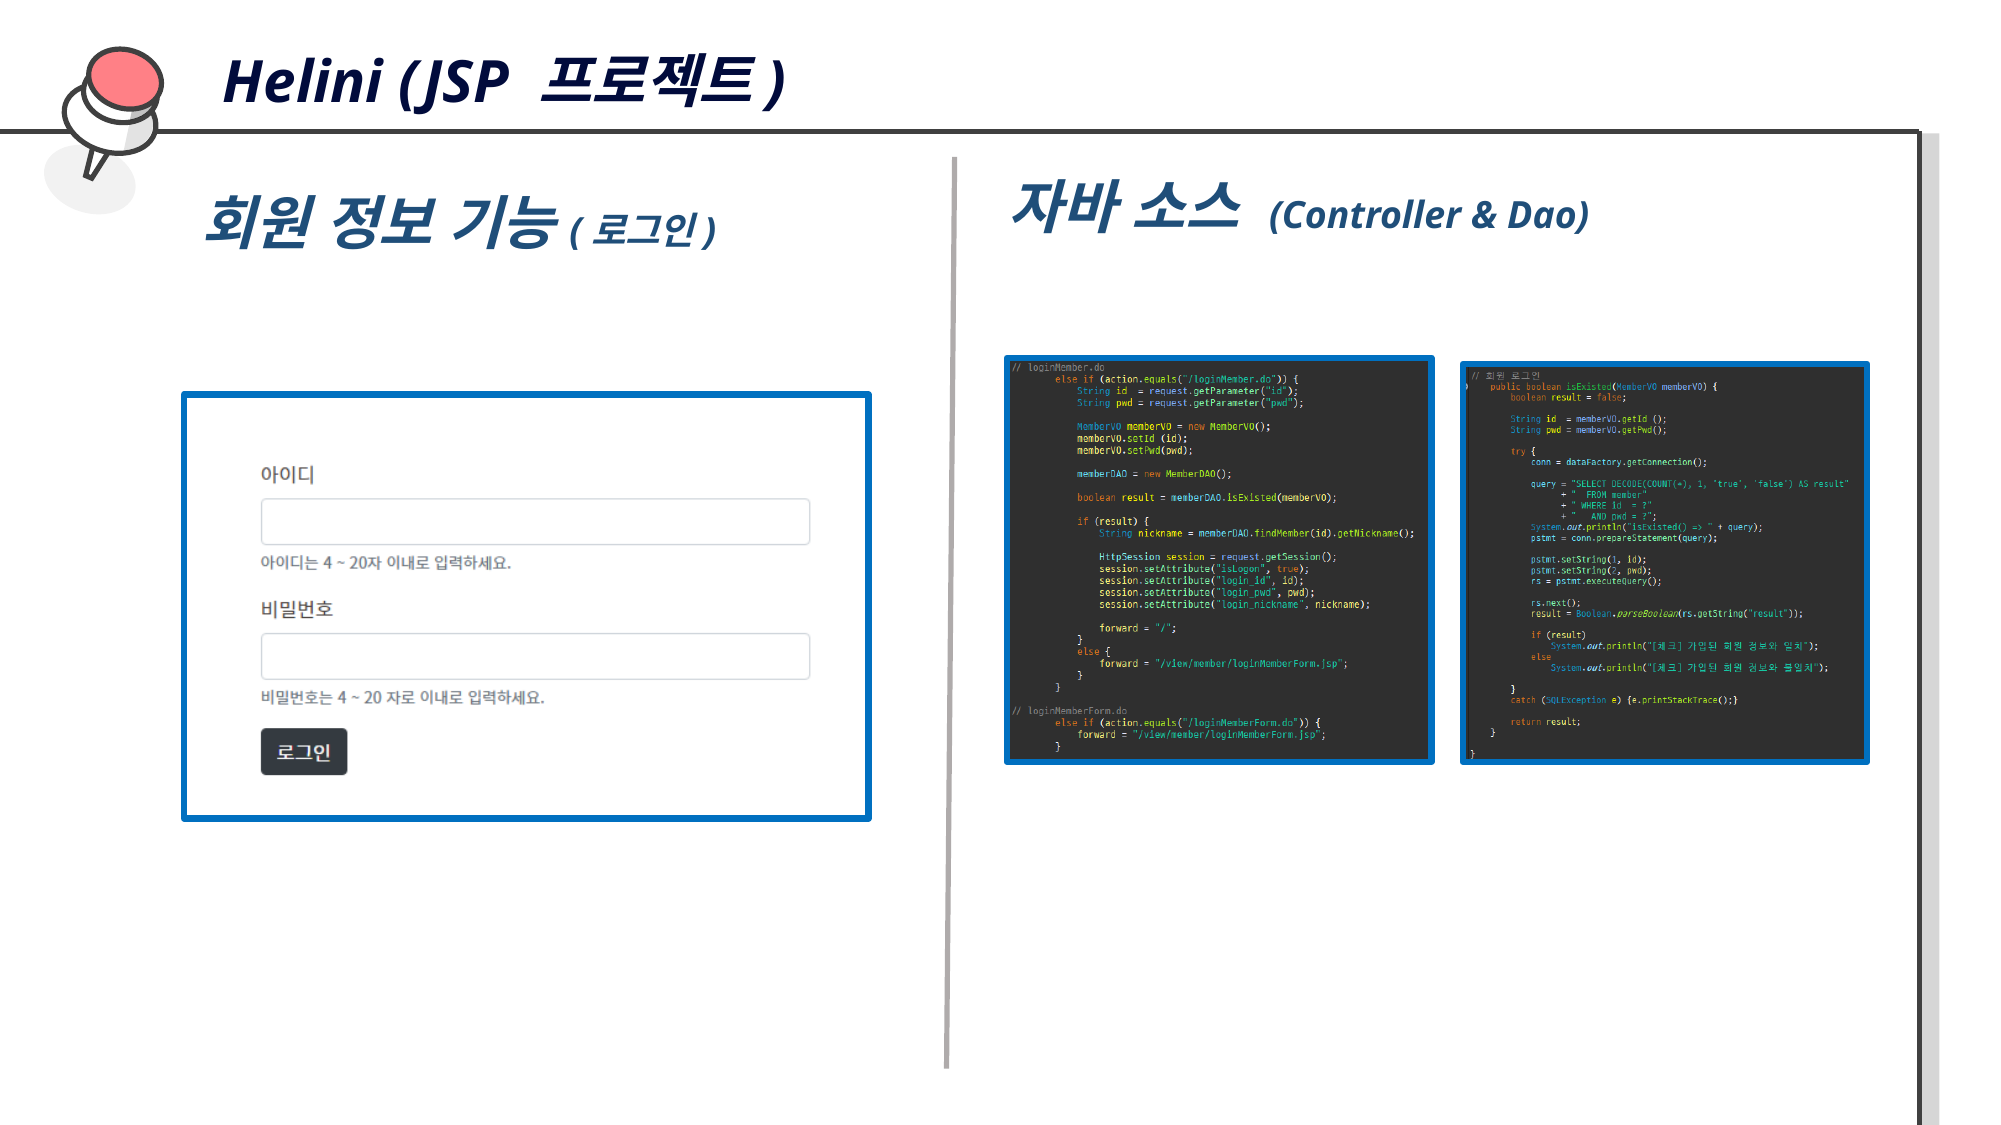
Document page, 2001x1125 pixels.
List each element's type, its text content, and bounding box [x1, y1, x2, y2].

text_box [946, 156, 955, 1069]
picture [1009, 360, 1429, 759]
text_box [1922, 132, 1941, 1125]
text_box Helini (JSP 프로젝트) [208, 1, 1611, 122]
picture [1465, 367, 1864, 759]
text_box 자바 소스 (Controller & Dao) [993, 127, 1777, 131]
text_box 자바 소스 (Controller & Dao) [993, 132, 1777, 248]
picture [187, 397, 866, 816]
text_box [42, 49, 163, 213]
text_box 회원 정보 기능(로그인) [187, 144, 841, 264]
